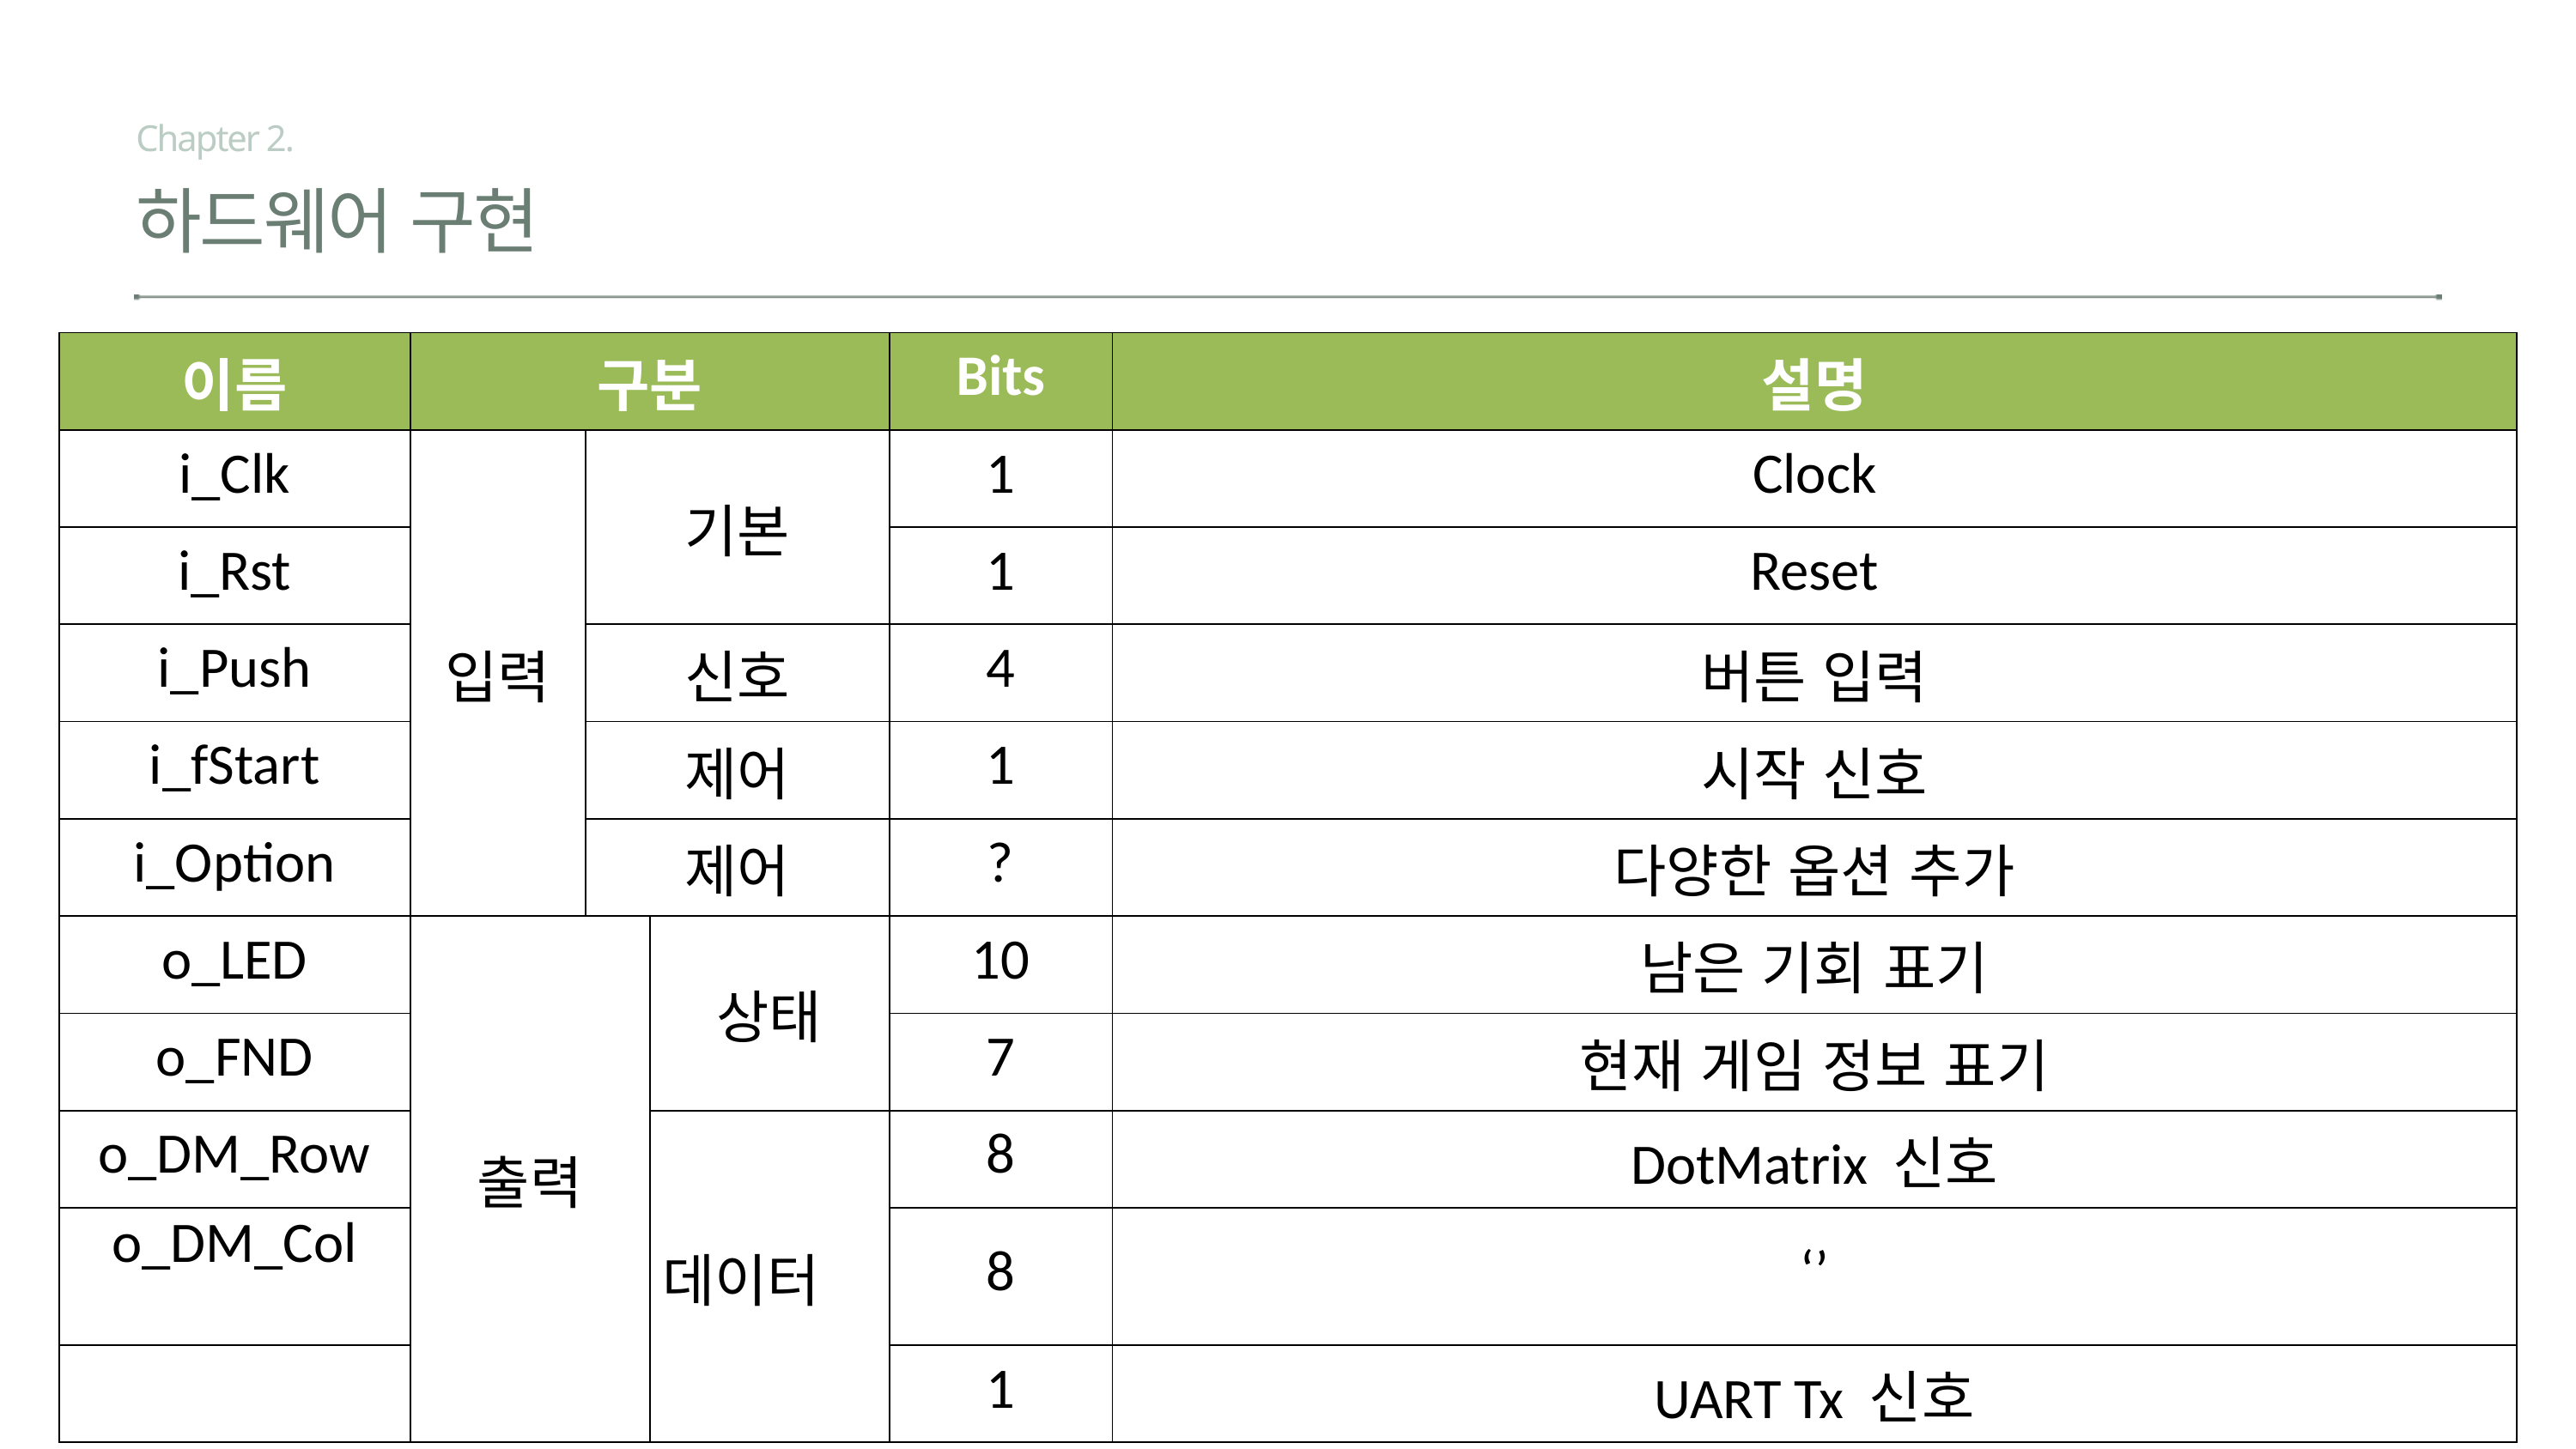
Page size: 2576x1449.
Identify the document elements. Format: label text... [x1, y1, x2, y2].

text_box Chapter 2. [136, 109, 759, 160]
table_cell i_Push [60, 625, 410, 721]
table_cell 제어 [586, 722, 889, 818]
table_cell 시작 신호 [1113, 722, 2516, 818]
table_cell ? [890, 820, 1112, 915]
table_header 설명 [1113, 333, 2516, 429]
table_cell 버튼 입력 [1113, 625, 2516, 721]
table_cell Clock [1113, 431, 2516, 526]
table_cell ‘’ [1113, 1209, 2516, 1344]
table_cell i_Rst [60, 528, 410, 623]
table_cell i_Clk [60, 431, 410, 526]
table_cell 1 [890, 431, 1112, 526]
table_cell o_DM_Col [60, 1209, 410, 1344]
table_cell 1 [890, 1346, 1112, 1441]
table_cell 다양한 옵션 추가 [1113, 820, 2516, 915]
table_cell 남은 기회 표기 [1113, 917, 2516, 1013]
table_cell 1 [890, 528, 1112, 623]
text_box 하드웨어 구현 [136, 162, 766, 264]
table_cell o_DM_Row [60, 1112, 410, 1207]
table_cell o_FND [60, 1014, 410, 1110]
table_cell DotMatrix 신호 [1113, 1112, 2516, 1207]
table_cell Reset [1113, 528, 2516, 623]
table_cell o_LED [60, 917, 410, 1013]
table_cell 출력 [411, 917, 649, 1441]
picture [133, 294, 2442, 301]
table_cell 7 [890, 1014, 1112, 1110]
table_cell 현재 게임 정보 표기 [1113, 1014, 2516, 1110]
table_cell 제어 [586, 820, 889, 915]
table_cell 8 [890, 1209, 1112, 1344]
table_cell 기본 [586, 431, 889, 623]
table_cell 입력 [411, 431, 585, 915]
table_cell 10 [890, 917, 1112, 1013]
table_cell [60, 1346, 410, 1441]
table_cell i_Option [60, 820, 410, 915]
table_cell 상태 [651, 917, 889, 1110]
table_cell 신호 [586, 625, 889, 721]
table_cell 1 [890, 722, 1112, 818]
table_header Bits [890, 333, 1112, 429]
table_cell 8 [890, 1112, 1112, 1207]
table_cell 4 [890, 625, 1112, 721]
table_cell 데이터 [651, 1112, 889, 1441]
table_header 구분 [411, 333, 889, 429]
table_cell i_fStart [60, 722, 410, 818]
table_cell UART Tx 신호 [1113, 1346, 2516, 1441]
table_header 이름 [60, 333, 410, 429]
